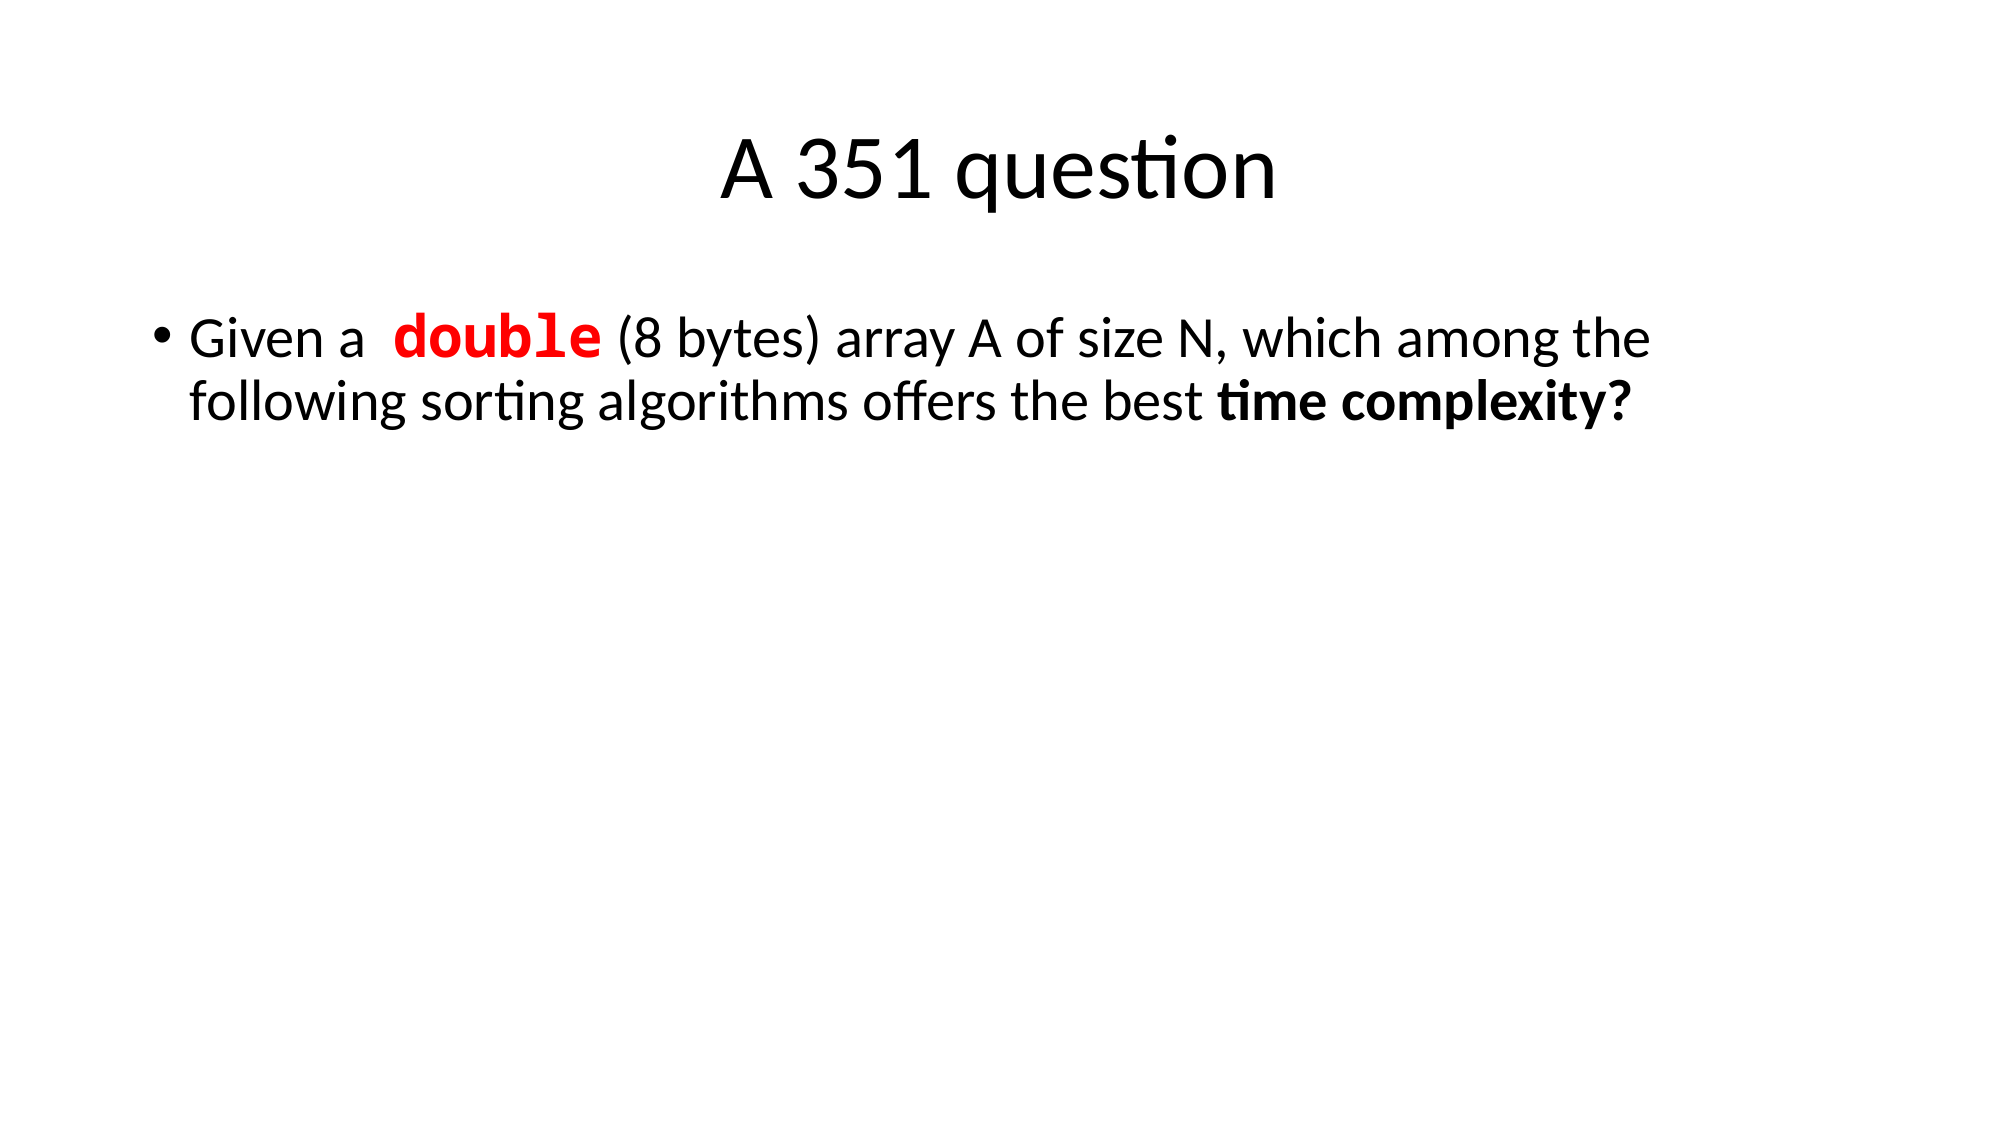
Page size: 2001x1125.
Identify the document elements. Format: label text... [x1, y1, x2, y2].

list Given a double (8 bytes) array A of size N, which among the following sorting algorithms offers the best time complexity? [137, 299, 1863, 1014]
title A 351 question [137, 59, 1863, 278]
